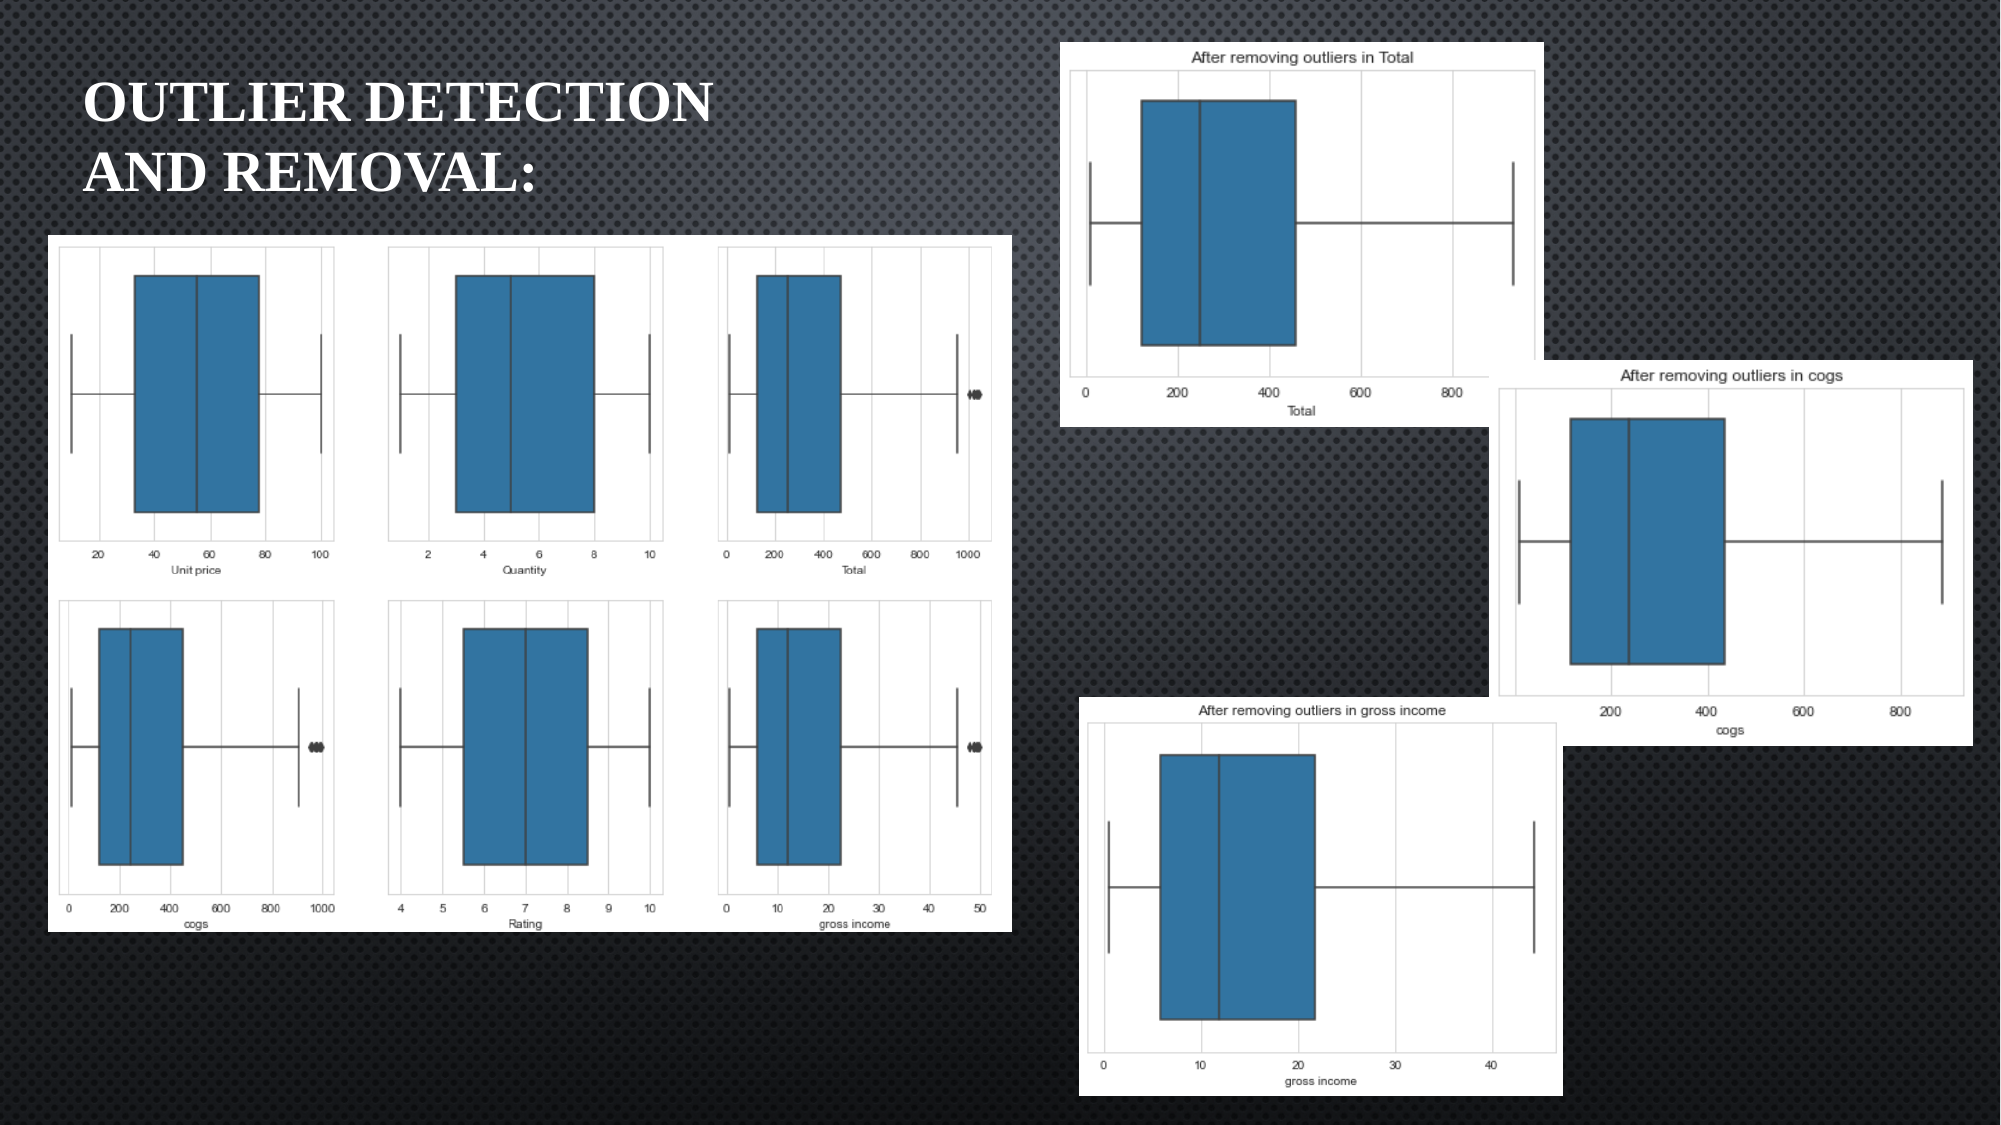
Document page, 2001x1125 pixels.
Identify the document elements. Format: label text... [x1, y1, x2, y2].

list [47, 235, 1012, 932]
picture [1060, 41, 1974, 1096]
text_box OUTLIER DETECTION AND REMOVAL: [67, 56, 832, 212]
